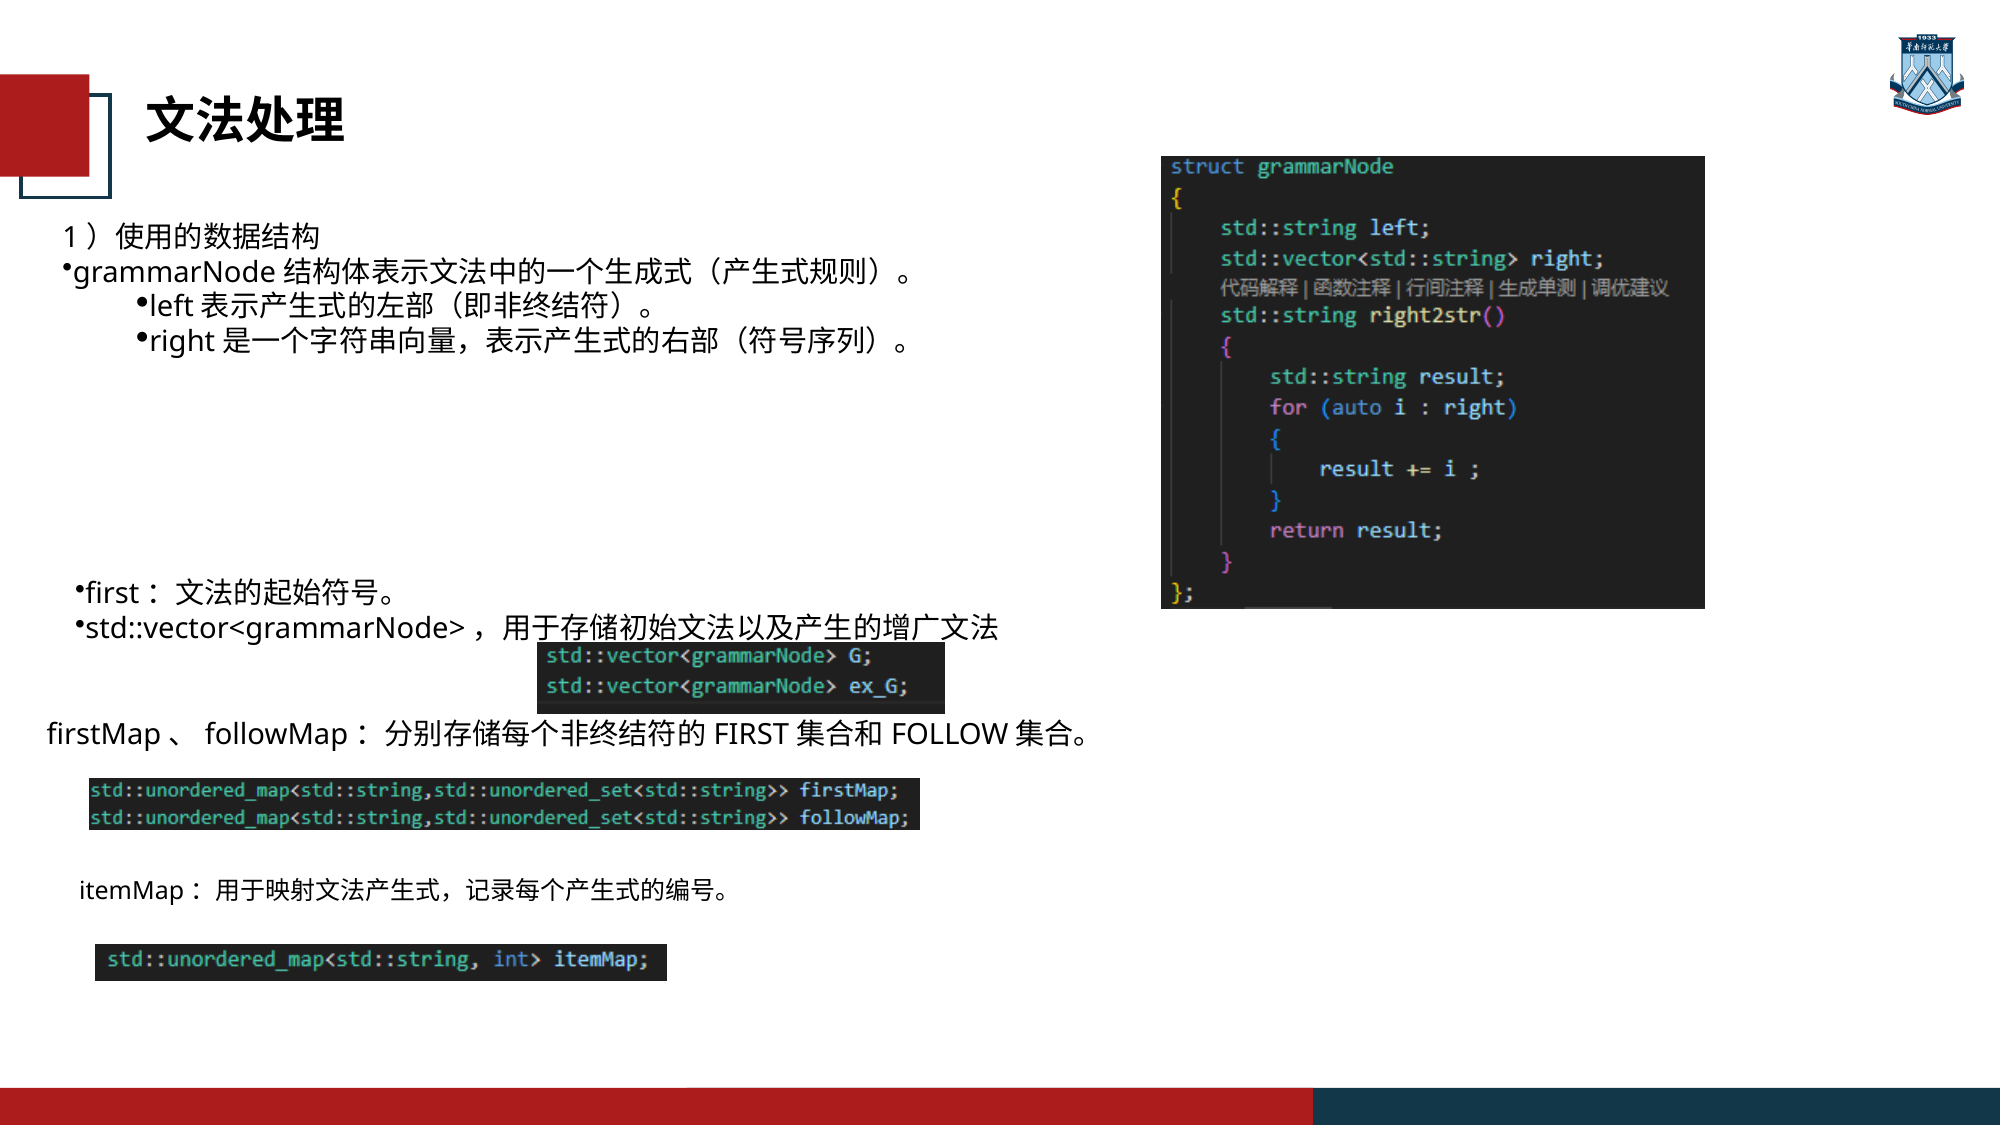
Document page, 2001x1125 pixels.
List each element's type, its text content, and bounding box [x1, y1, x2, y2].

text_box first：文法的起始符号。 std::vector<grammarNode>，用于存储初始文法以及产生的增广文法 [59, 487, 1015, 708]
picture [537, 642, 945, 714]
picture [89, 778, 920, 831]
text_box firstMap、followMap：分别存储每个非终结符的FIRST集合和FOLLOW集合。 [31, 708, 1119, 759]
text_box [0, 74, 111, 198]
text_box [0, 1087, 2000, 1125]
text_box 文法处理 [130, 81, 853, 156]
text_box 1）使用的数据结构 grammarNode结构体表示文法中的一个生成式（产生式规则）。 left表示产生式的左部（即非终结符）。 right是一个字符串向量，表示产生式的右部（符号序列）。 [47, 210, 943, 446]
picture [1161, 156, 1705, 609]
text_box itemMap：用于映射文法产生式，记录每个产生式的编号。 [64, 866, 756, 912]
picture [1881, 27, 1970, 124]
picture [95, 944, 667, 981]
